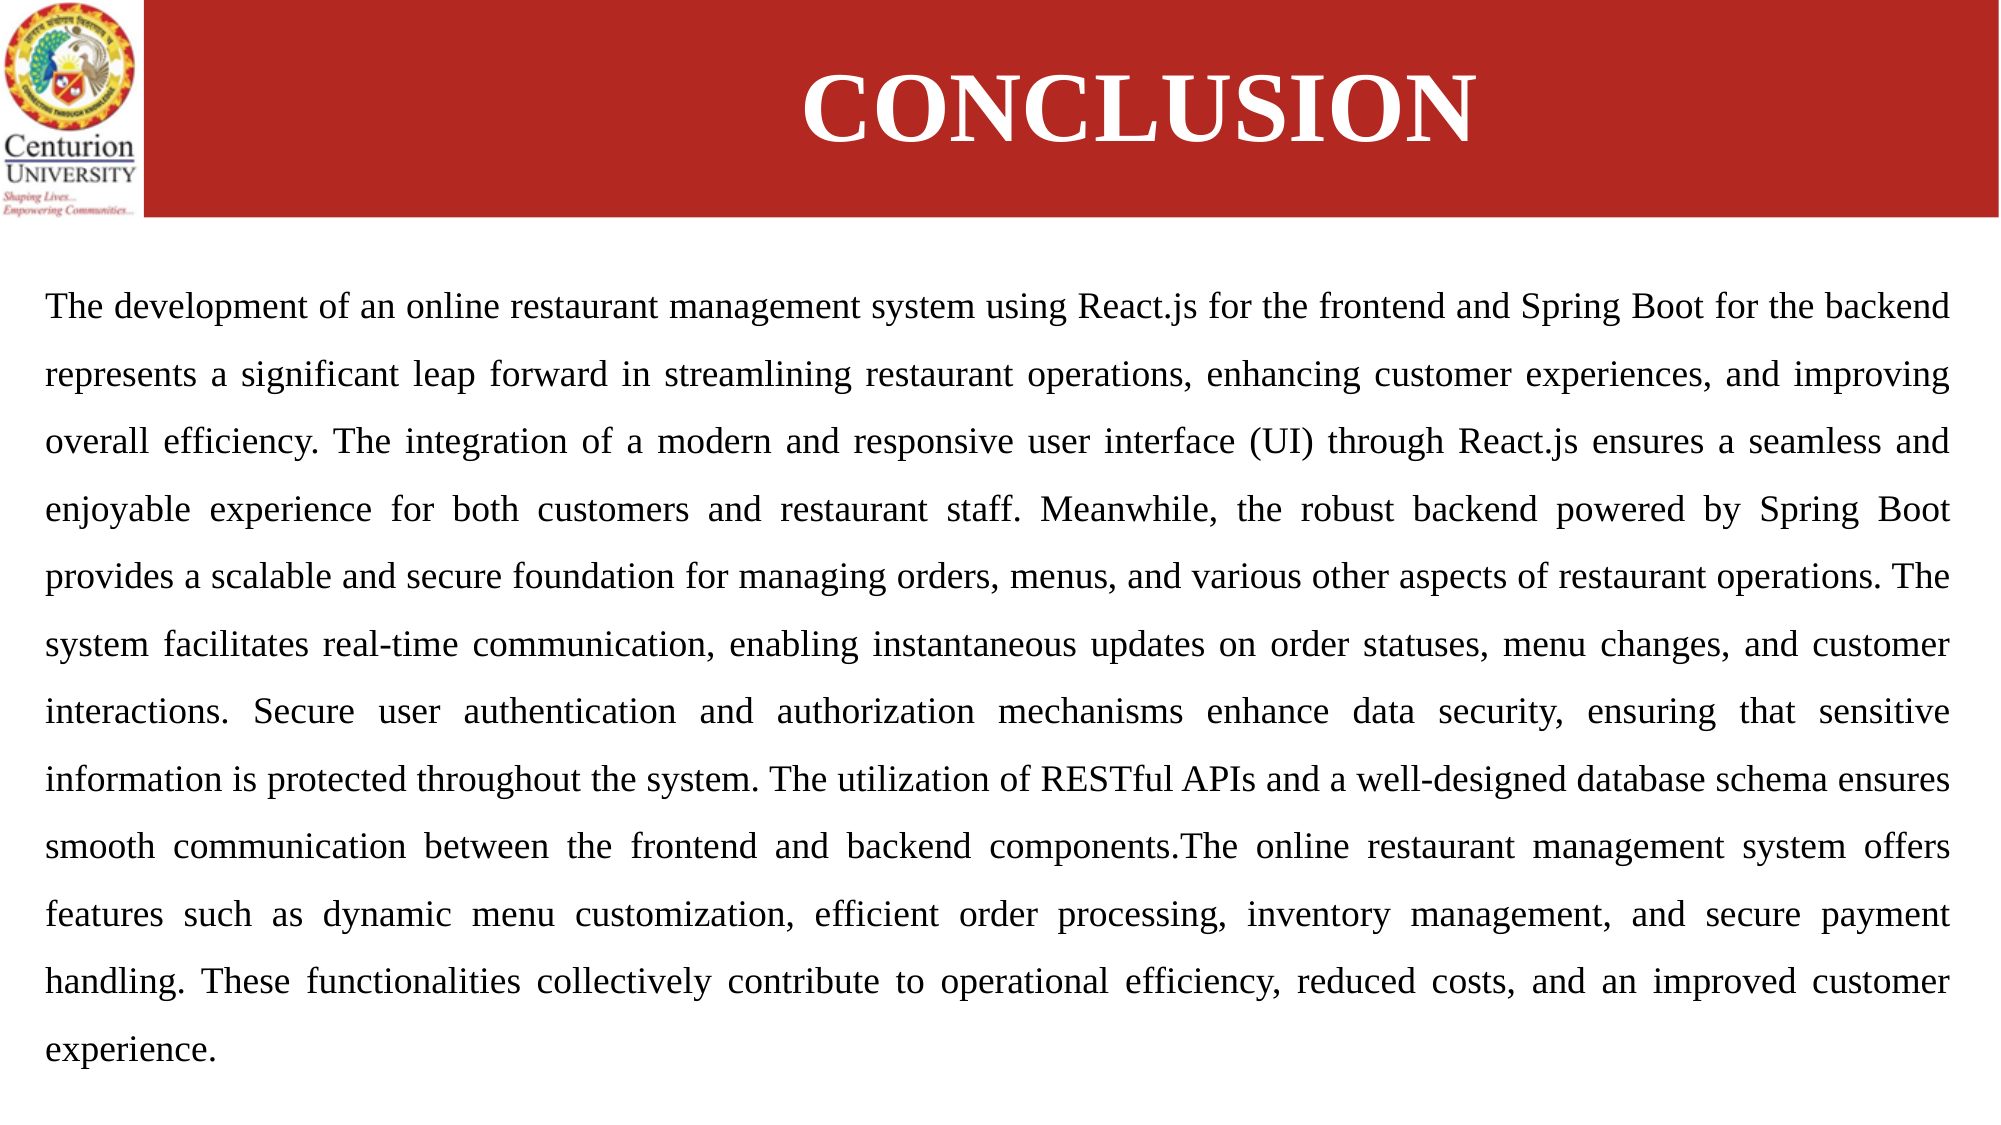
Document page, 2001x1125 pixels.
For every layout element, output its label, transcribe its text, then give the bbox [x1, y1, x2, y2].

text_box The development of an online restaurant management system using React.js for the frontend and Spring Boot for the backend represents a significant leap forward in streamlining restaurant operations, enhancing customer experiences, and improving overall efficiency. The integration of a modern and responsive user interface (UI) through React.js ensures a seamless and enjoyable experience for both customers and restaurant staff. Meanwhile, the robust backend powered by Spring Boot provides a scalable and secure foundation for managing orders, menus, and various other aspects of restaurant operations. The system facilitates real-time communication, enabling instantaneous updates on order statuses, menu changes, and customer interactions. Secure user authentication and authorization mechanisms enhance data security, ensuring that sensitive information is protected throughout the system. The utilization of RESTful APIs and a well-designed database schema ensures smooth communication between the frontend and backend components.The online restaurant management system offers features such as dynamic menu customization, efficient order processing, inventory management, and secure payment handling. These functionalities collectively contribute to operational efficiency, reduced costs, and an improved customer experience. [30, 251, 1968, 1122]
title CONCLUSION [143, 0, 1999, 218]
picture [1, 2, 138, 221]
